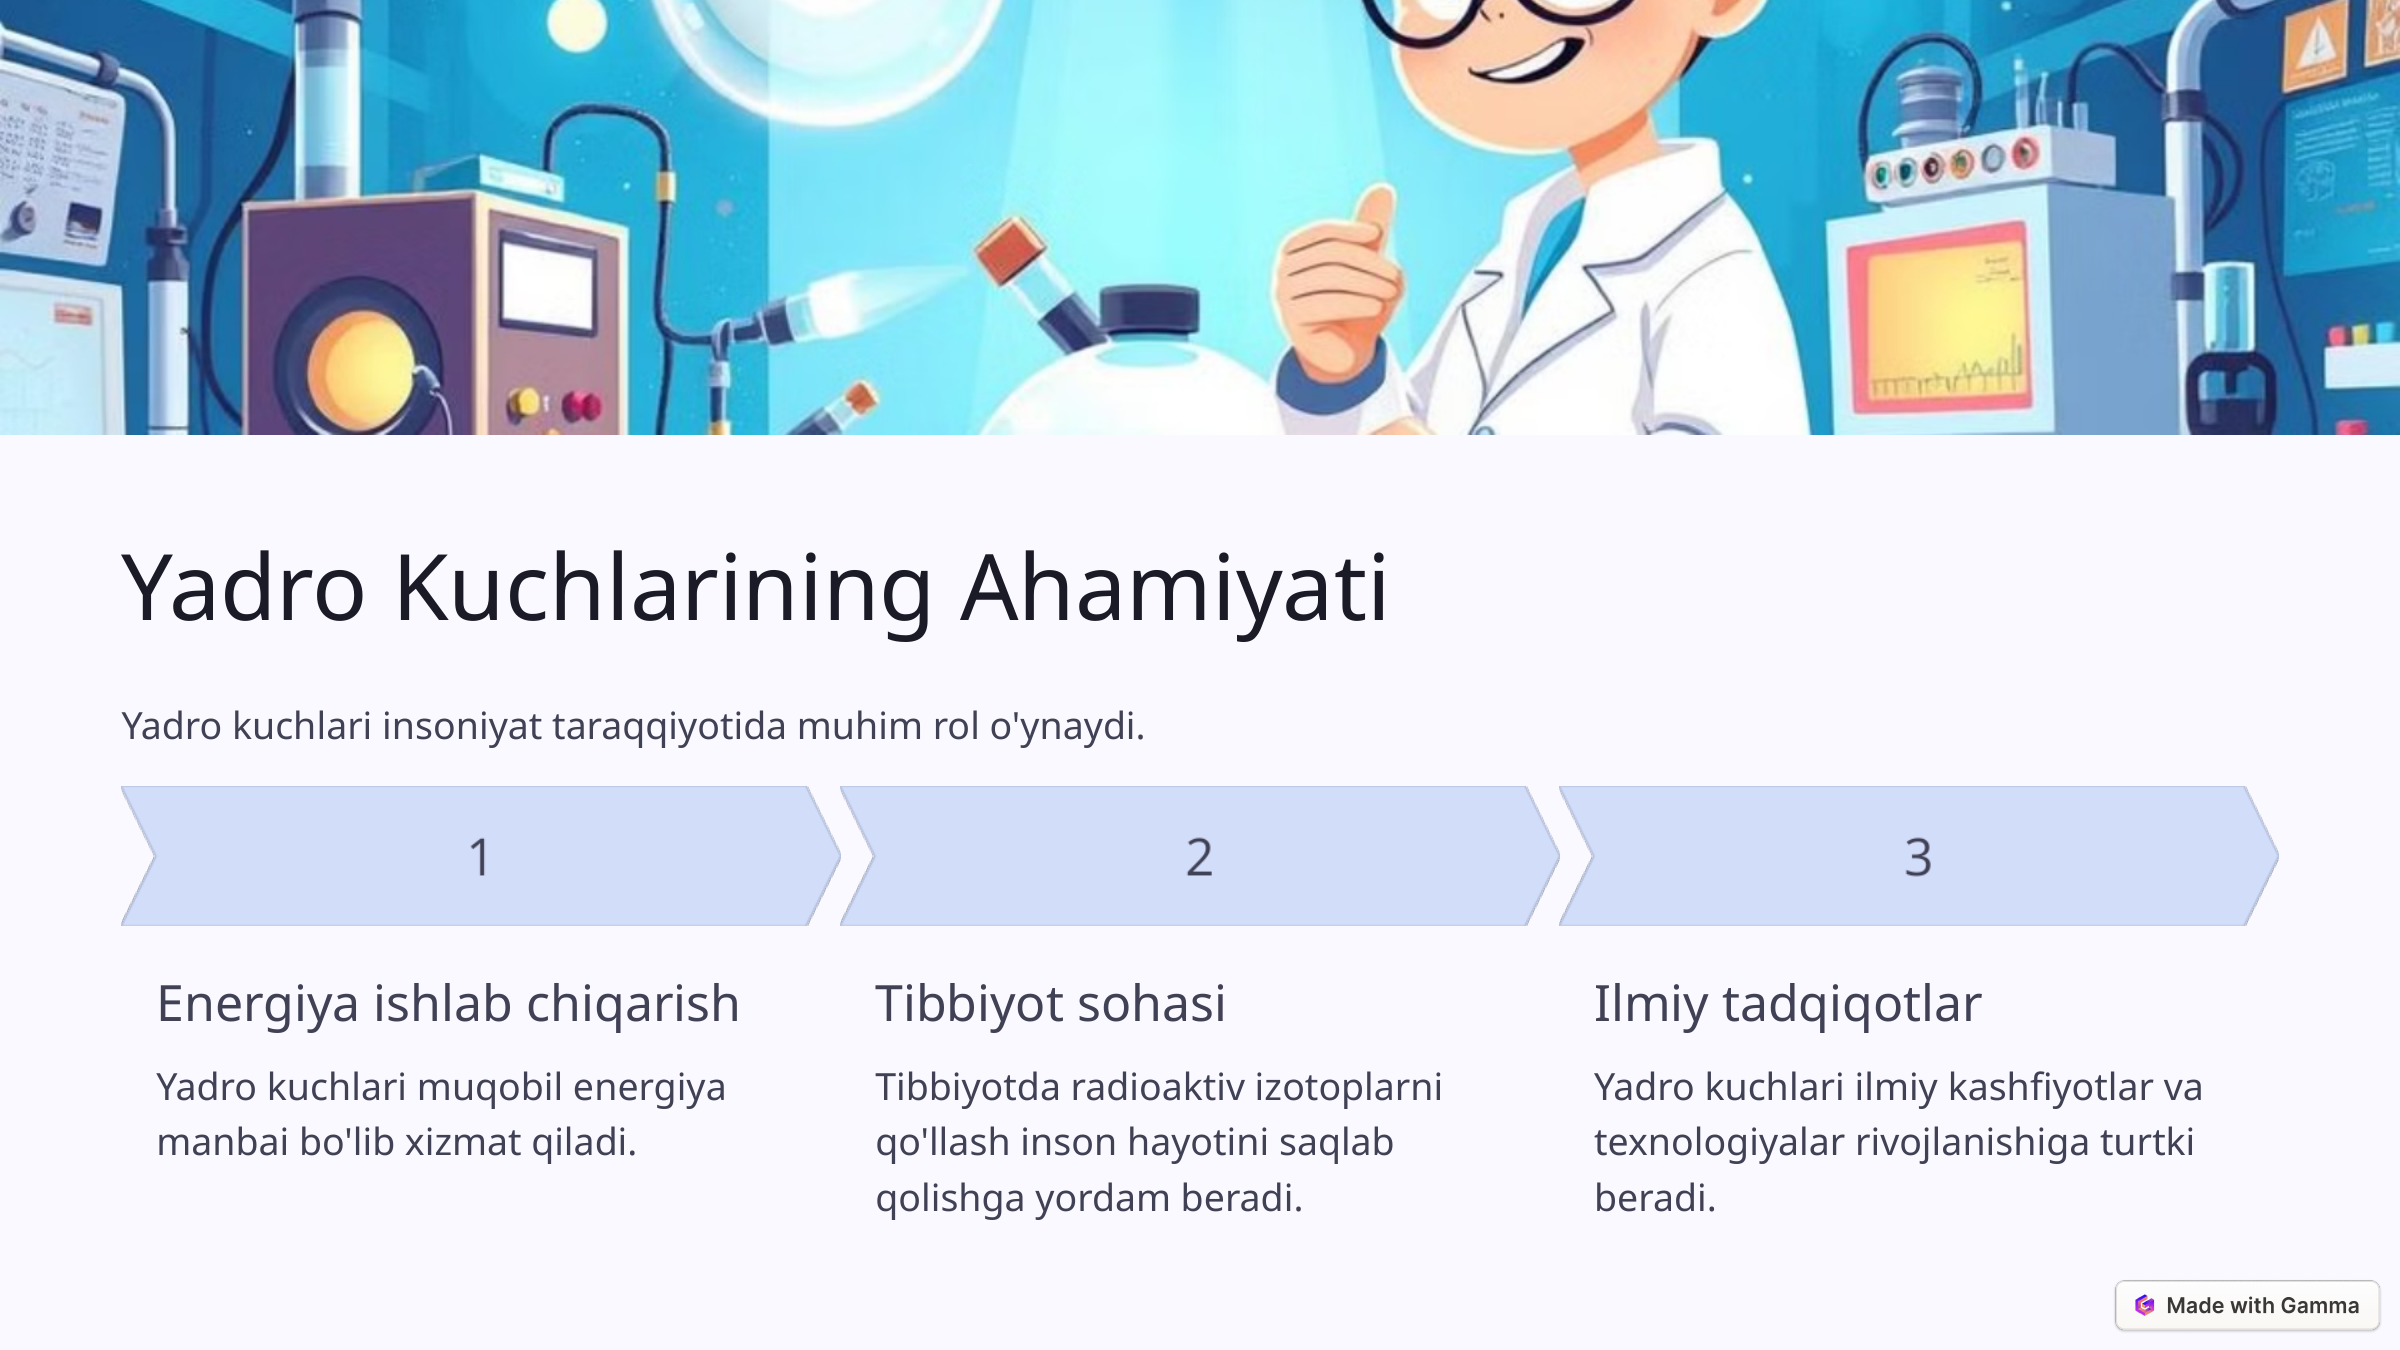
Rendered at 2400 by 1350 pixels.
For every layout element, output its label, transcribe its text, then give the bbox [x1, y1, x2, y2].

text_box Yadro kuchlari ilmiy kashfiyotlar va texnologiyalar rivojlanishiga turtki beradi. [1594, 1052, 2244, 1220]
text_box Yadro kuchlari insoniyat taraqqiyotida muhim rol o'ynaydi. [121, 691, 2279, 747]
picture [121, 786, 2279, 926]
text_box Tibbiyotda radioaktiv izotoplarni qo'llash inson hayotini saqlab qolishga yordam beradi. [875, 1052, 1525, 1220]
picture [0, 0, 2400, 435]
text_box Energiya ishlab chiqarish [156, 977, 698, 1032]
text_box Yadro kuchlari muqobil energiya manbai bo'lib xizmat qiladi. [156, 1052, 806, 1164]
picture [2106, 1271, 2389, 1339]
text_box Ilmiy tadqiqotlar [1594, 977, 2029, 1032]
text_box Tibbiyot sohasi [875, 977, 1311, 1032]
text_box Yadro Kuchlarining Ahamiyati [121, 530, 1422, 640]
